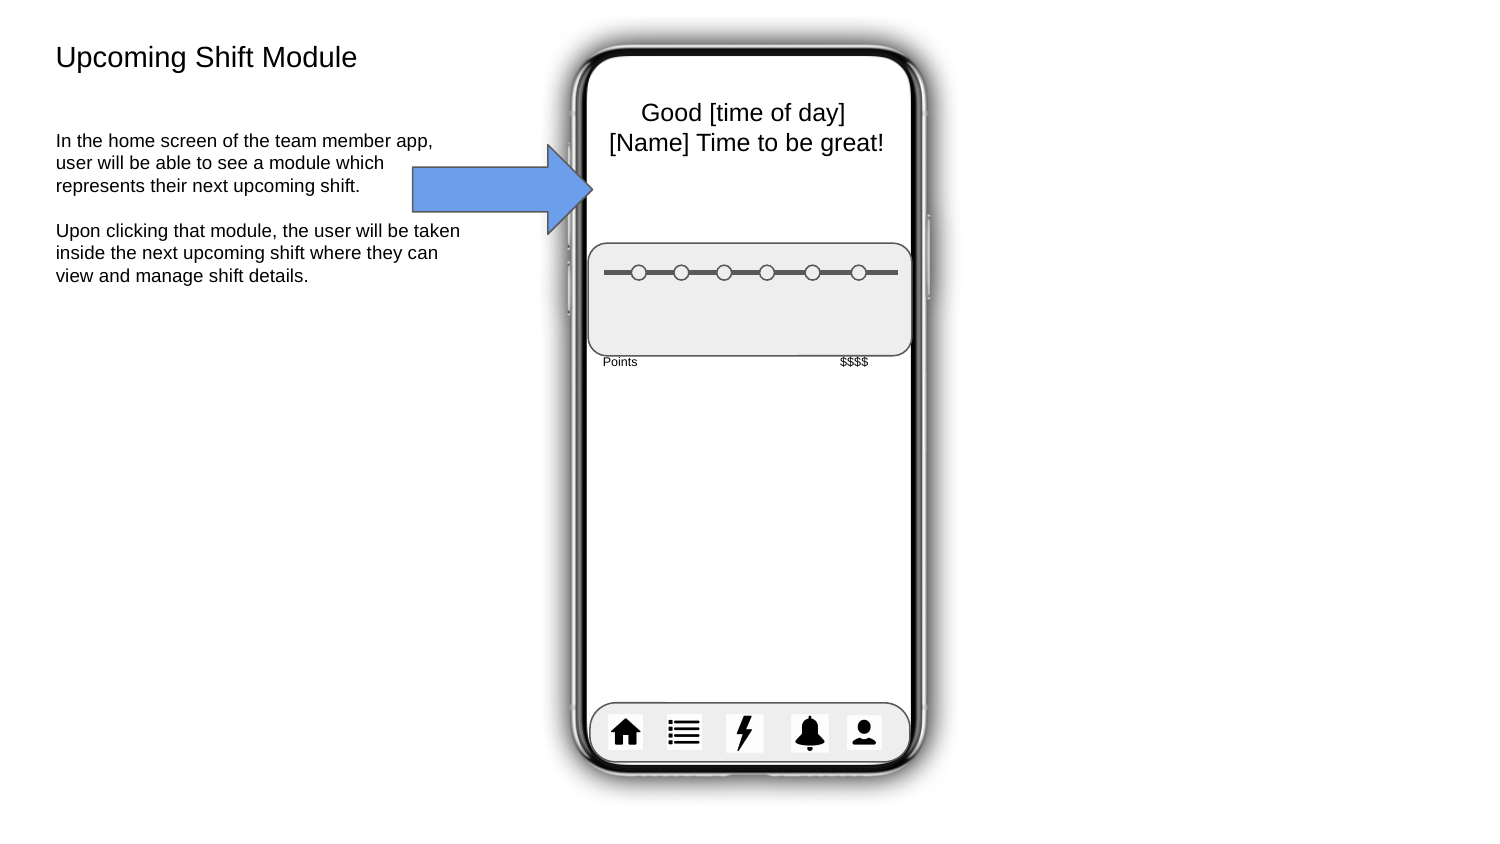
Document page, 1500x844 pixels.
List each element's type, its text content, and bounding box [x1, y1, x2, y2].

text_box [589, 702, 911, 763]
text_box In the home screen of the team member app, user will be able to see a module which represents their next upcoming shift. Upon clicking that module, the user will be taken inside the next upcoming shift where they can view and manage shift details. [40, 113, 476, 769]
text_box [603, 264, 899, 281]
text_box Upcoming Shift Module [40, 23, 439, 113]
picture [537, 13, 963, 808]
text_box [412, 167, 532, 212]
